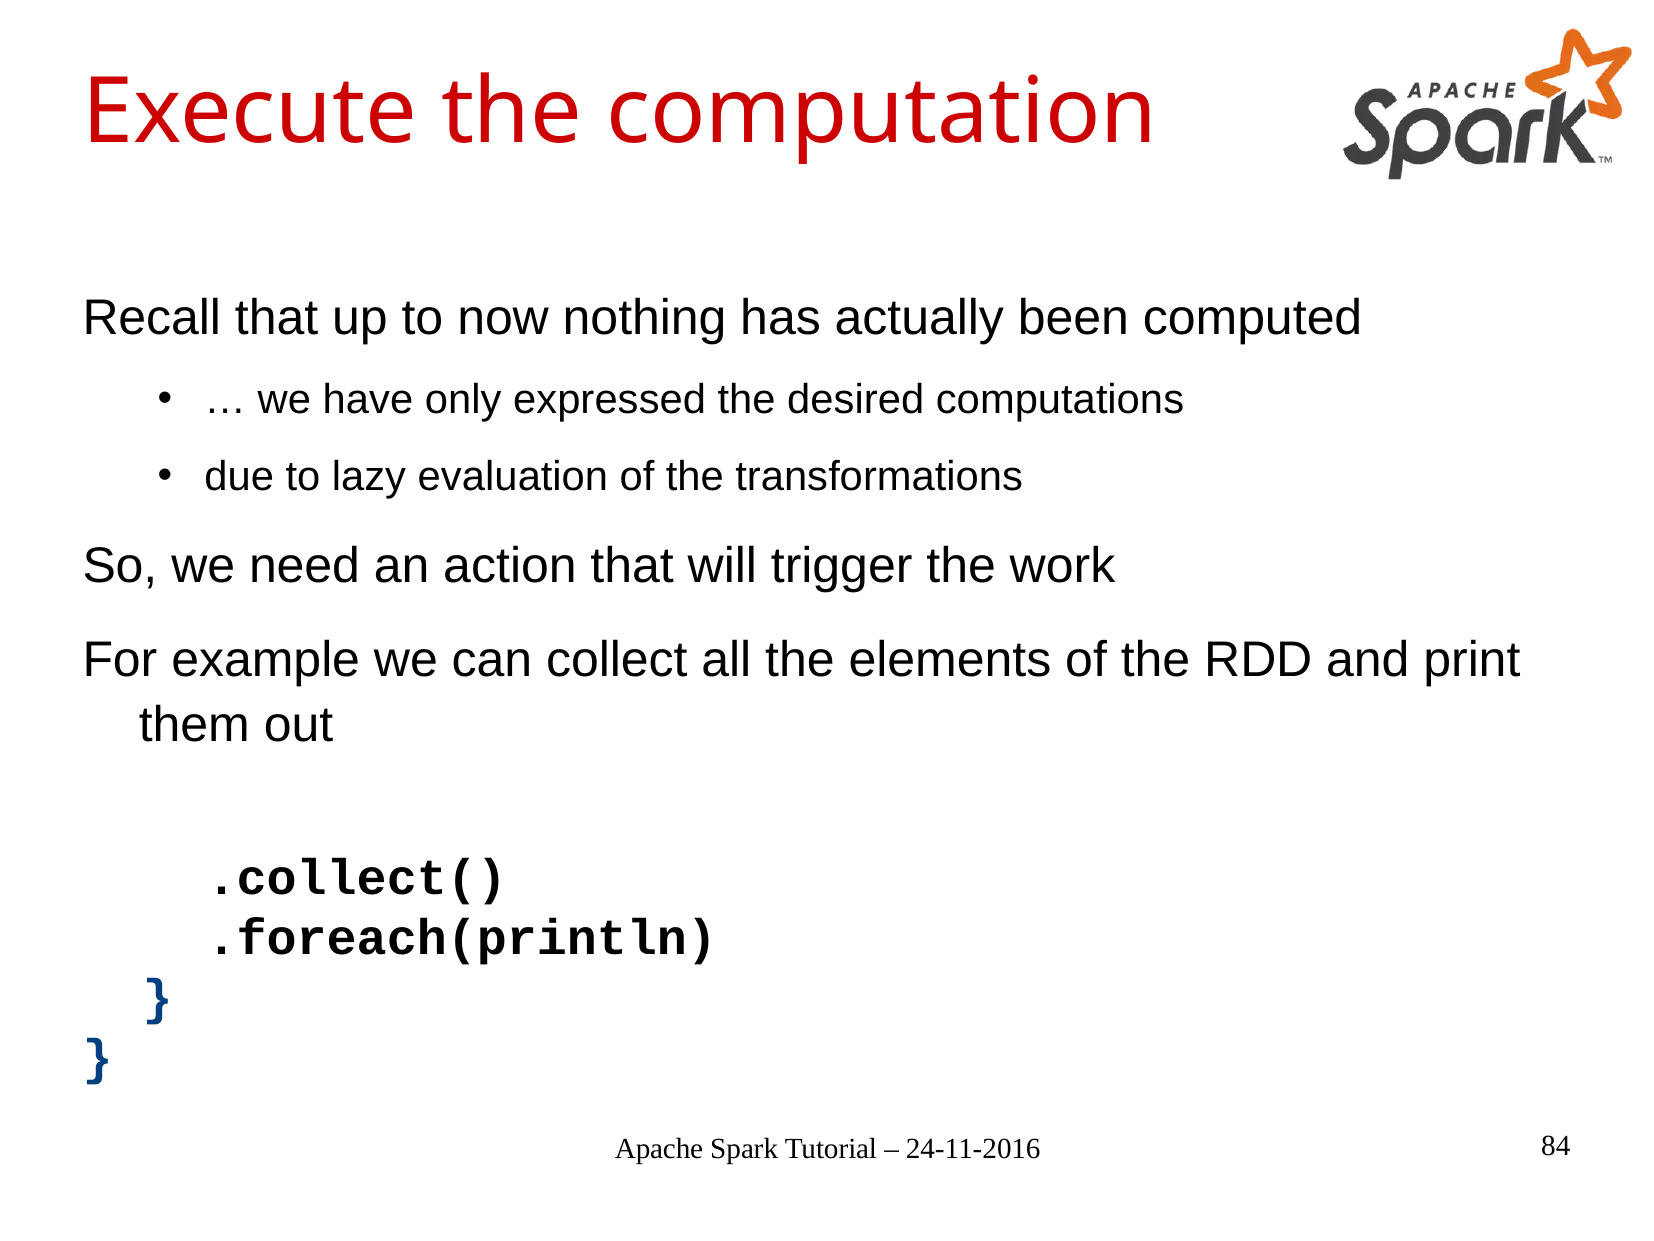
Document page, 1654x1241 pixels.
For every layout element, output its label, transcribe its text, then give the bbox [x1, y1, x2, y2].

title Execute the computation [82, 2, 1571, 210]
slide_number 84 [1185, 1129, 1571, 1215]
footer Apache Spark Tutorial – 24-11-2016 [565, 1129, 1090, 1215]
picture [1341, 27, 1632, 182]
list Recall that up to now nothing has actually been computed … we have only expressed the desired computations due to lazy evaluation of the transformations So, we need an action that will trigger the work For example we can collect all the elements of the RDD and print them out .collect() .foreach(println) } } [82, 254, 1580, 1087]
